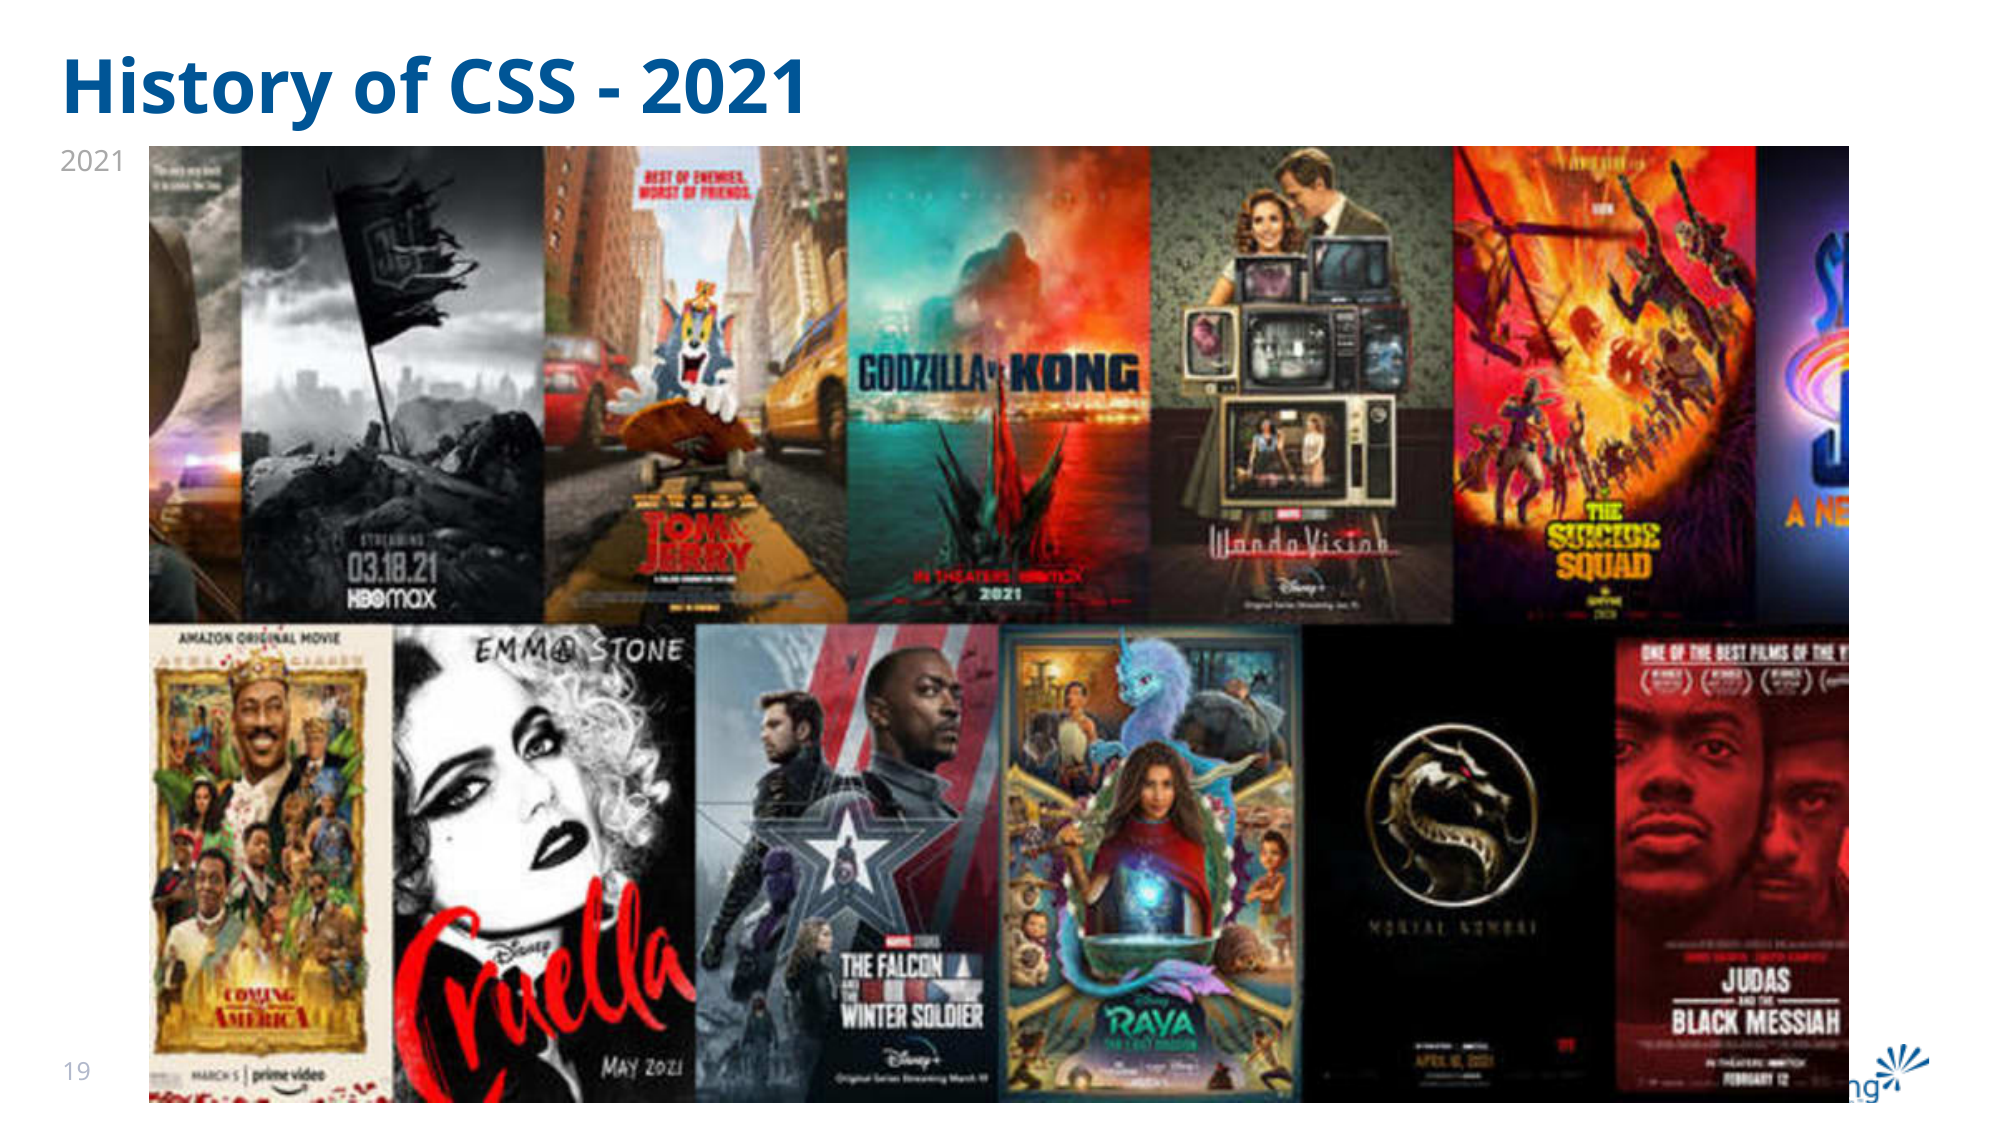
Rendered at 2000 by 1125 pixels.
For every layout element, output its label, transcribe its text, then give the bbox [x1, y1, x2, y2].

slide_number 19 [47, 1042, 144, 1103]
picture [149, 146, 1849, 1103]
subtitle 2021 [45, 0, 1953, 494]
